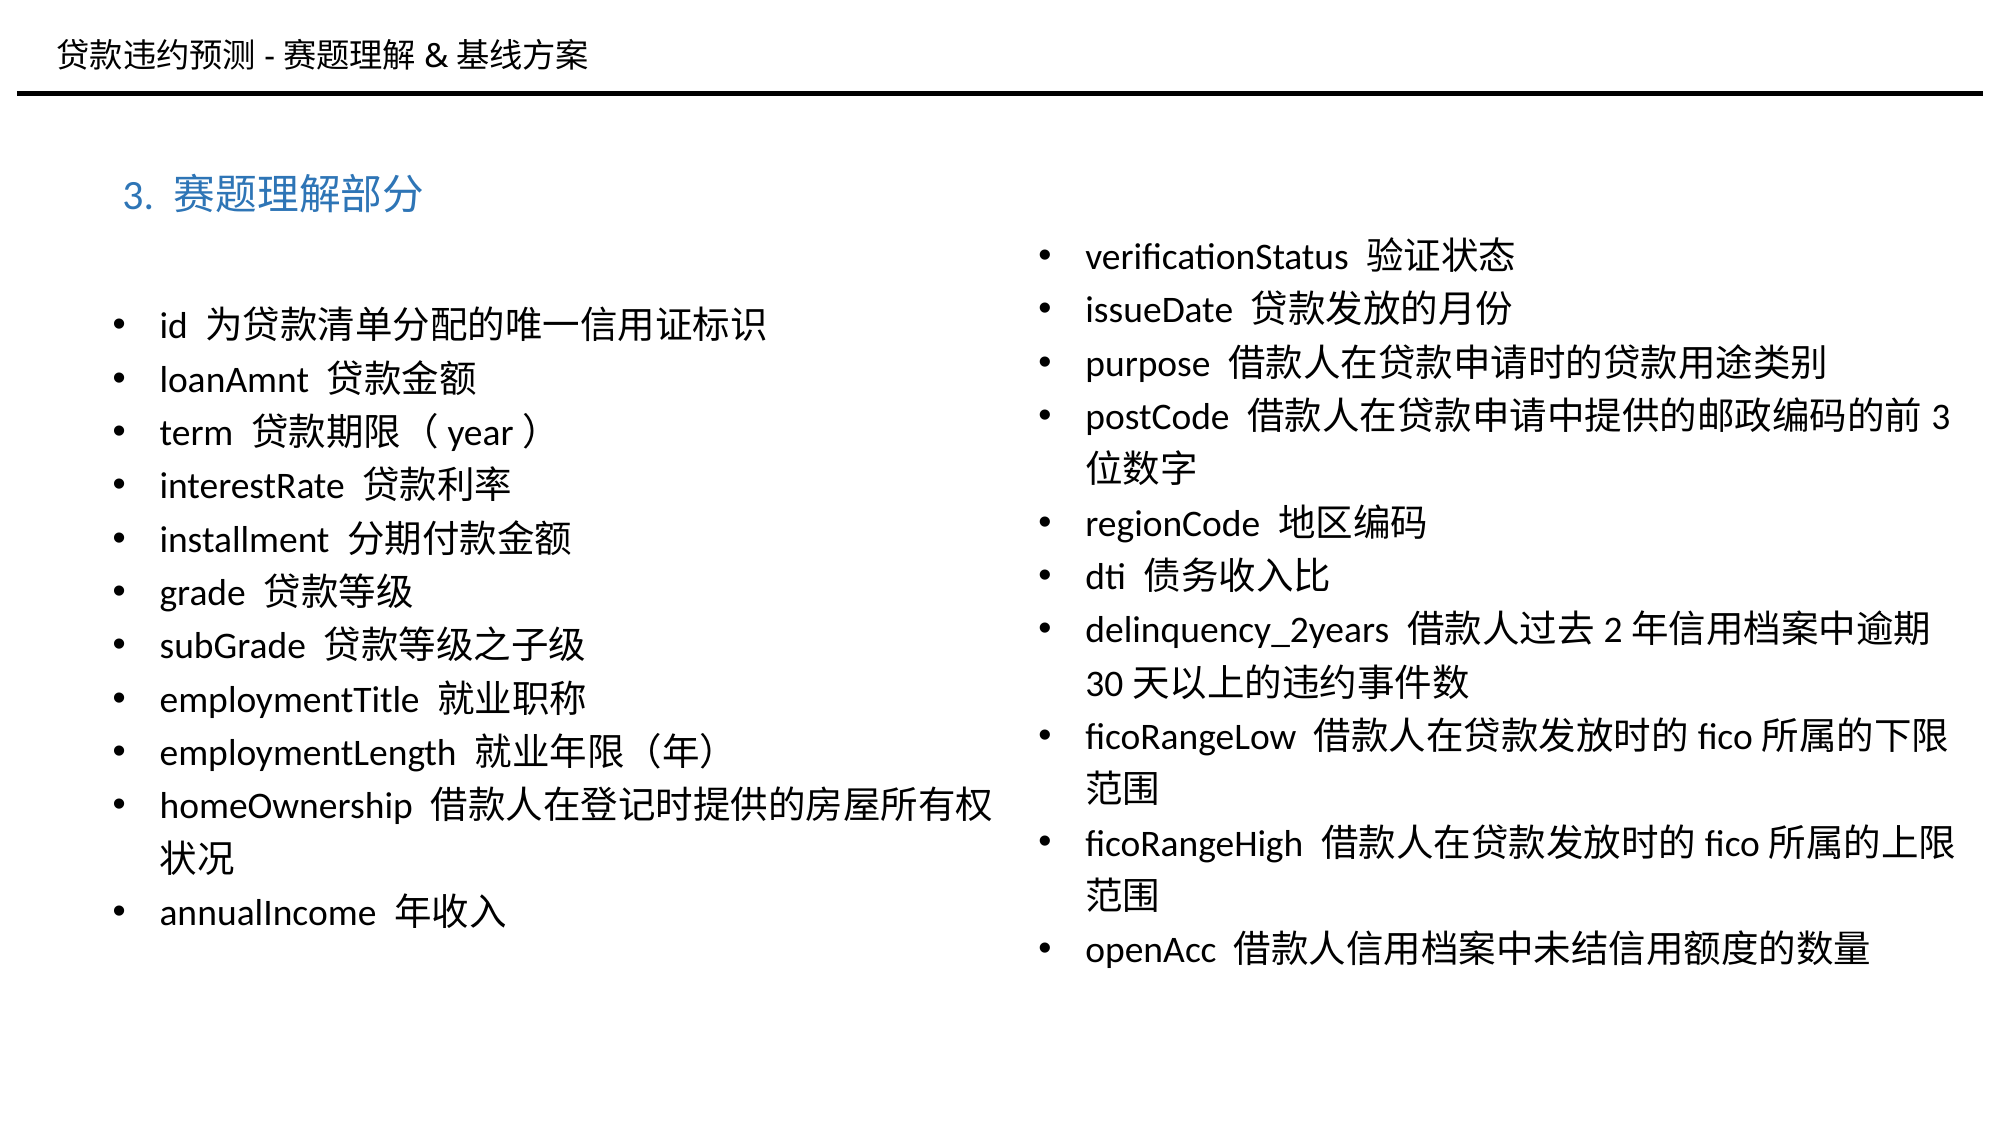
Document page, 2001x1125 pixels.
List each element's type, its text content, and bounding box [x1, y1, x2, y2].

text_box verificationStatus 验证状态 issueDate 贷款发放的月份 purpose 借款人在贷款申请时的贷款用途类别 postCode 借款人在贷款申请中提供的邮政编码的前3位数字 regionCode 地区编码 dti 债务收入比 delinquency_2years 借款人过去2年信用档案中逾期30天以上的违约事件数 ficoRangeLow 借款人在贷款发放时的fico所属的下限范围 ficoRangeHigh 借款人在贷款发放时的fico所属的上限范围 openAcc 借款人信用档案中未结信用额度的数量 [1023, 216, 1984, 1031]
text_box 3. 赛题理解部分 [107, 160, 1174, 226]
text_box id 为贷款清单分配的唯一信用证标识 loanAmnt 贷款金额 term 贷款期限（year） interestRate 贷款利率 installment 分期付款金额 grade 贷款等级 subGrade 贷款等级之子级 employmentTitle 就业职称 employmentLength 就业年限（年） homeOwnership 借款人在登记时提供的房屋所有权状况 annualIncome 年收入 [97, 285, 1014, 941]
text_box 贷款违约预测-赛题理解&基线方案 [42, 26, 790, 82]
